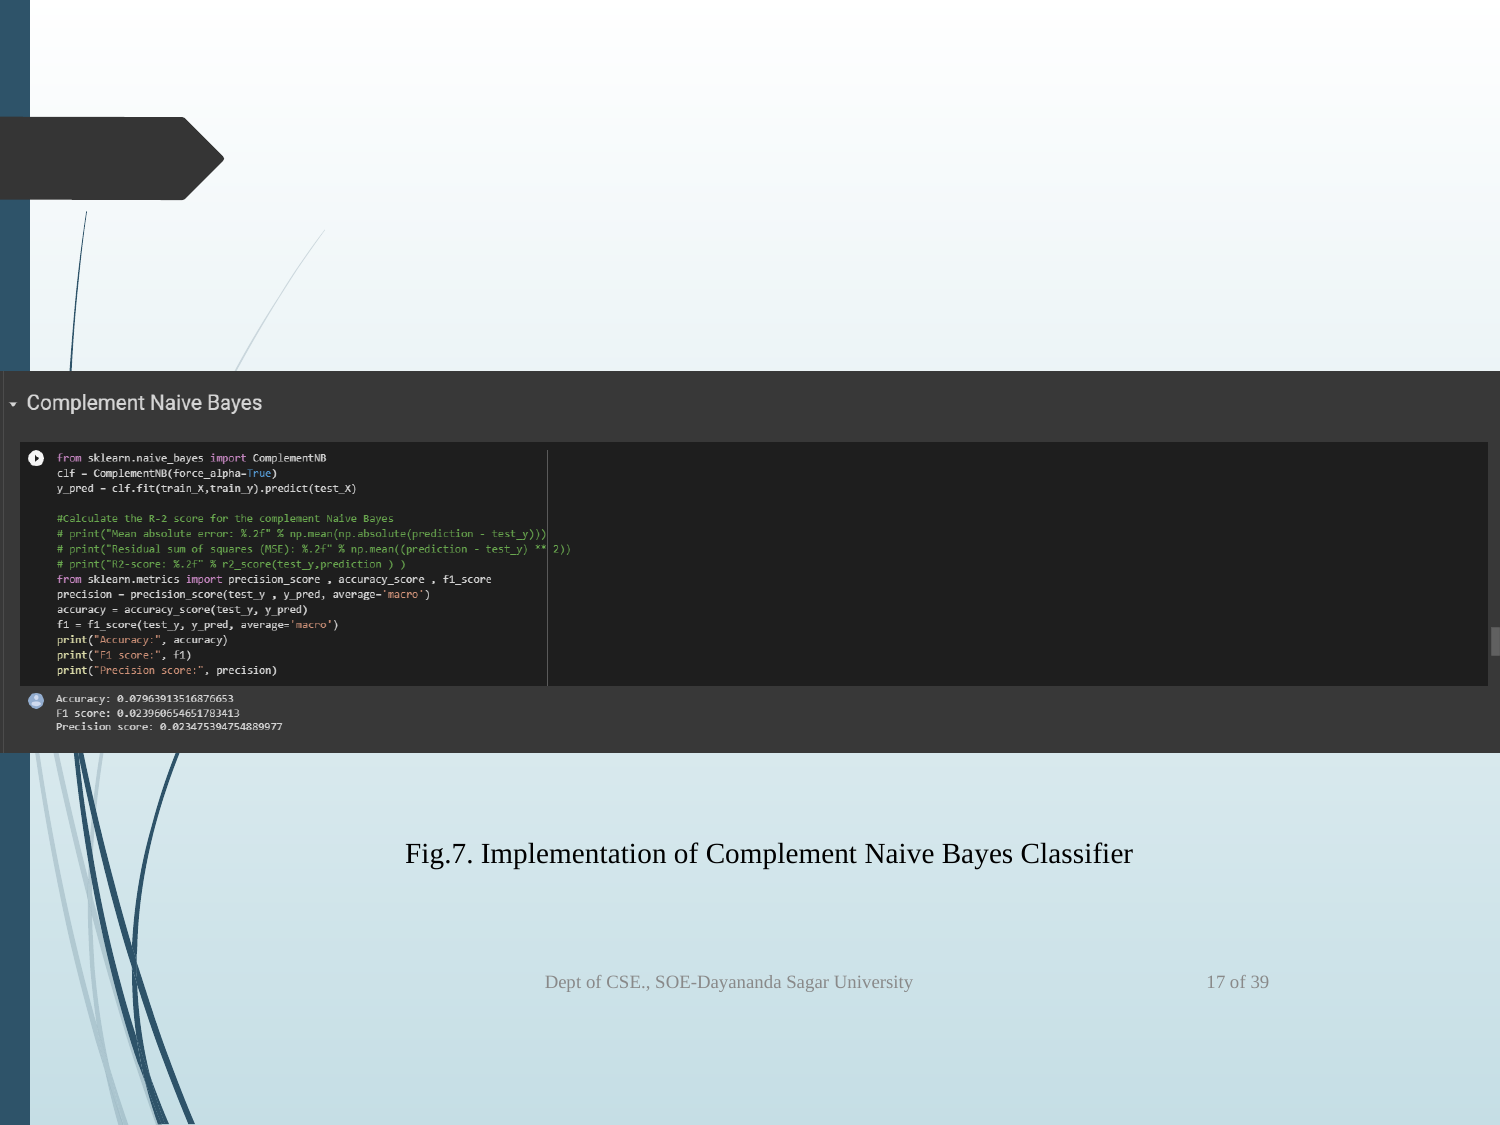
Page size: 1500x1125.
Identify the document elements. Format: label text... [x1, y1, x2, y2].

text_box Dept of CSE., SOE-Dayananda Sagar University [328, 951, 1129, 1012]
text_box Fig.7. Implementation of Complement Naive Bayes Classifier [390, 827, 1175, 877]
picture [0, 371, 1500, 754]
text_box 17 of 39 [1174, 951, 1302, 1012]
